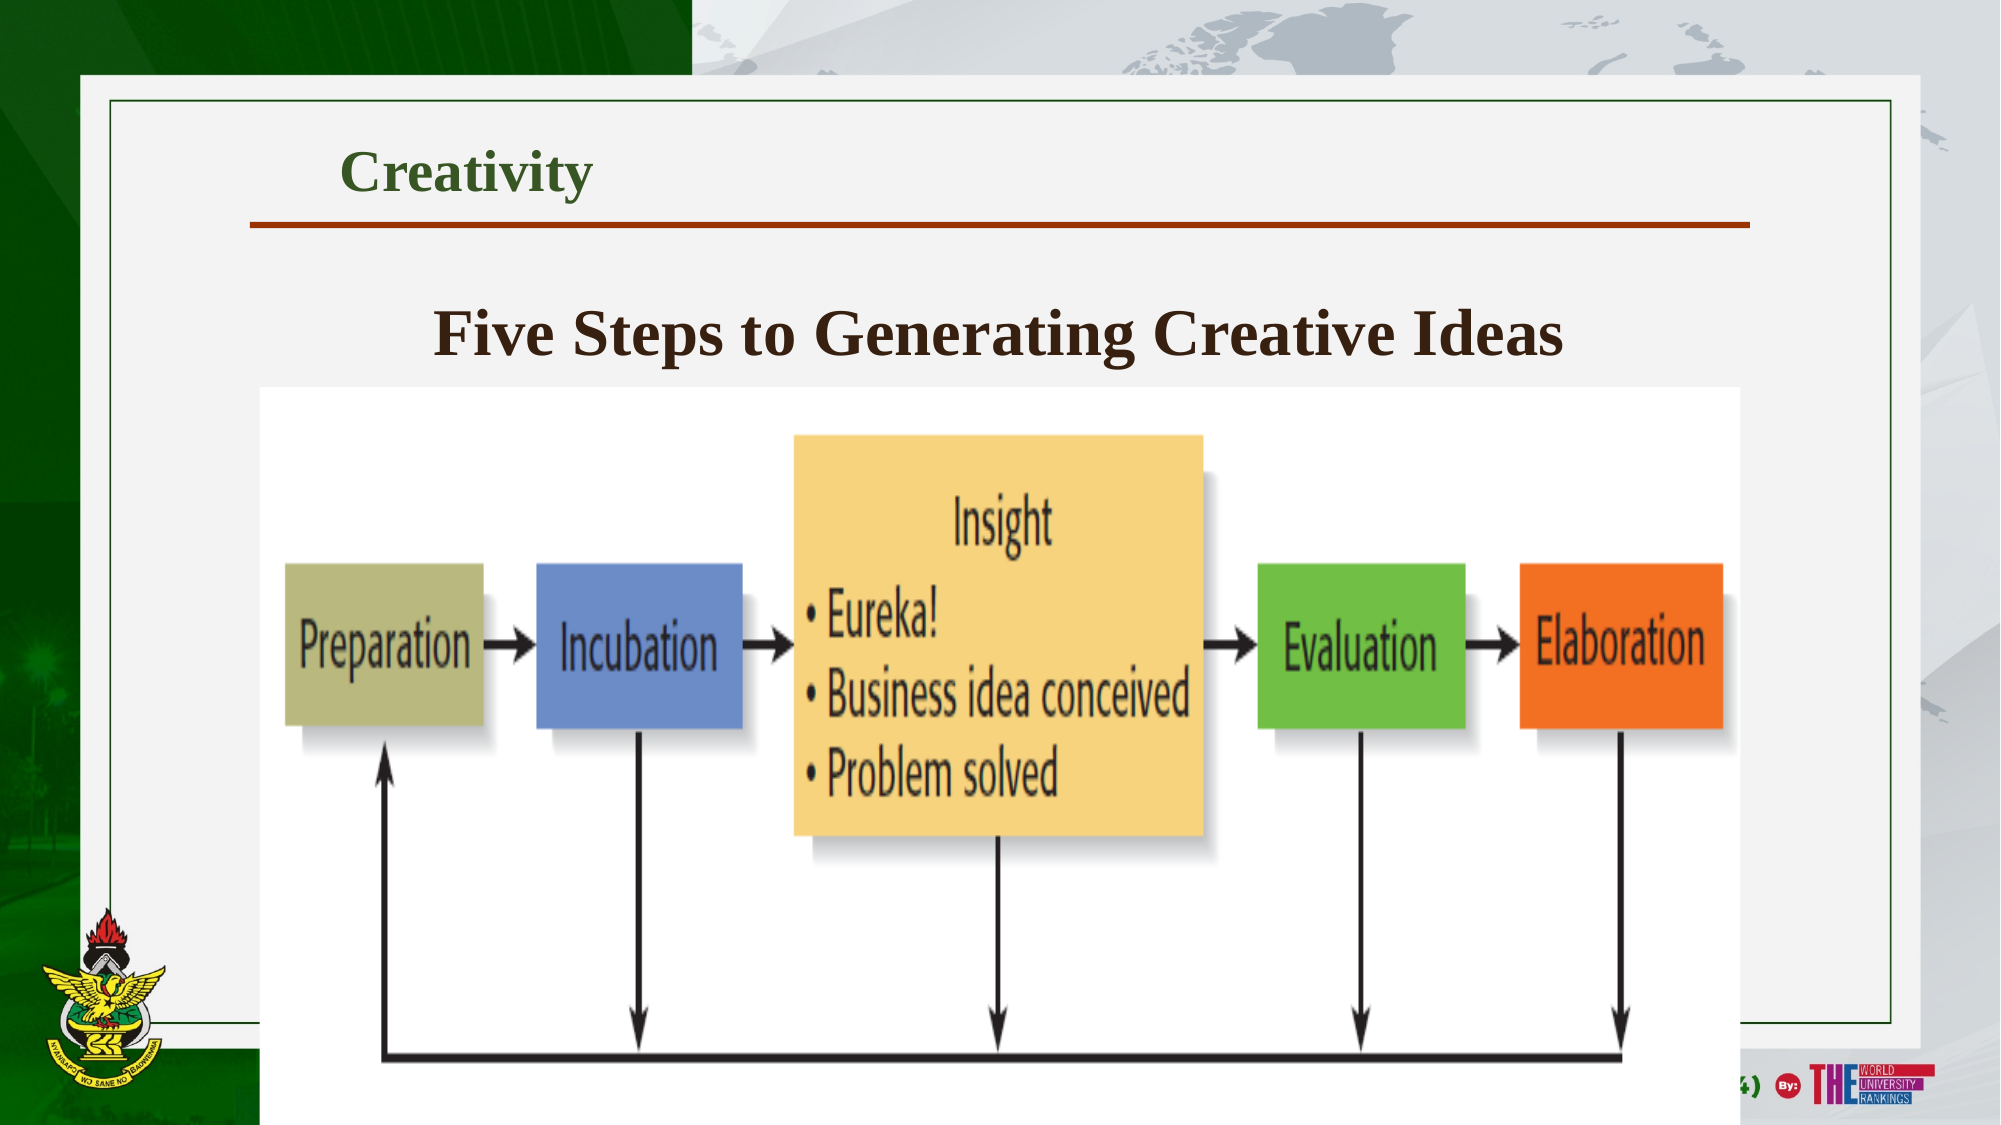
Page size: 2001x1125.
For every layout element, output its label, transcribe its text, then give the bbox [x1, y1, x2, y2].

title Creativity [324, 132, 1675, 213]
picture [0, 0, 2001, 1125]
text_box Five Steps to Generating Creative Ideas [362, 299, 1638, 375]
